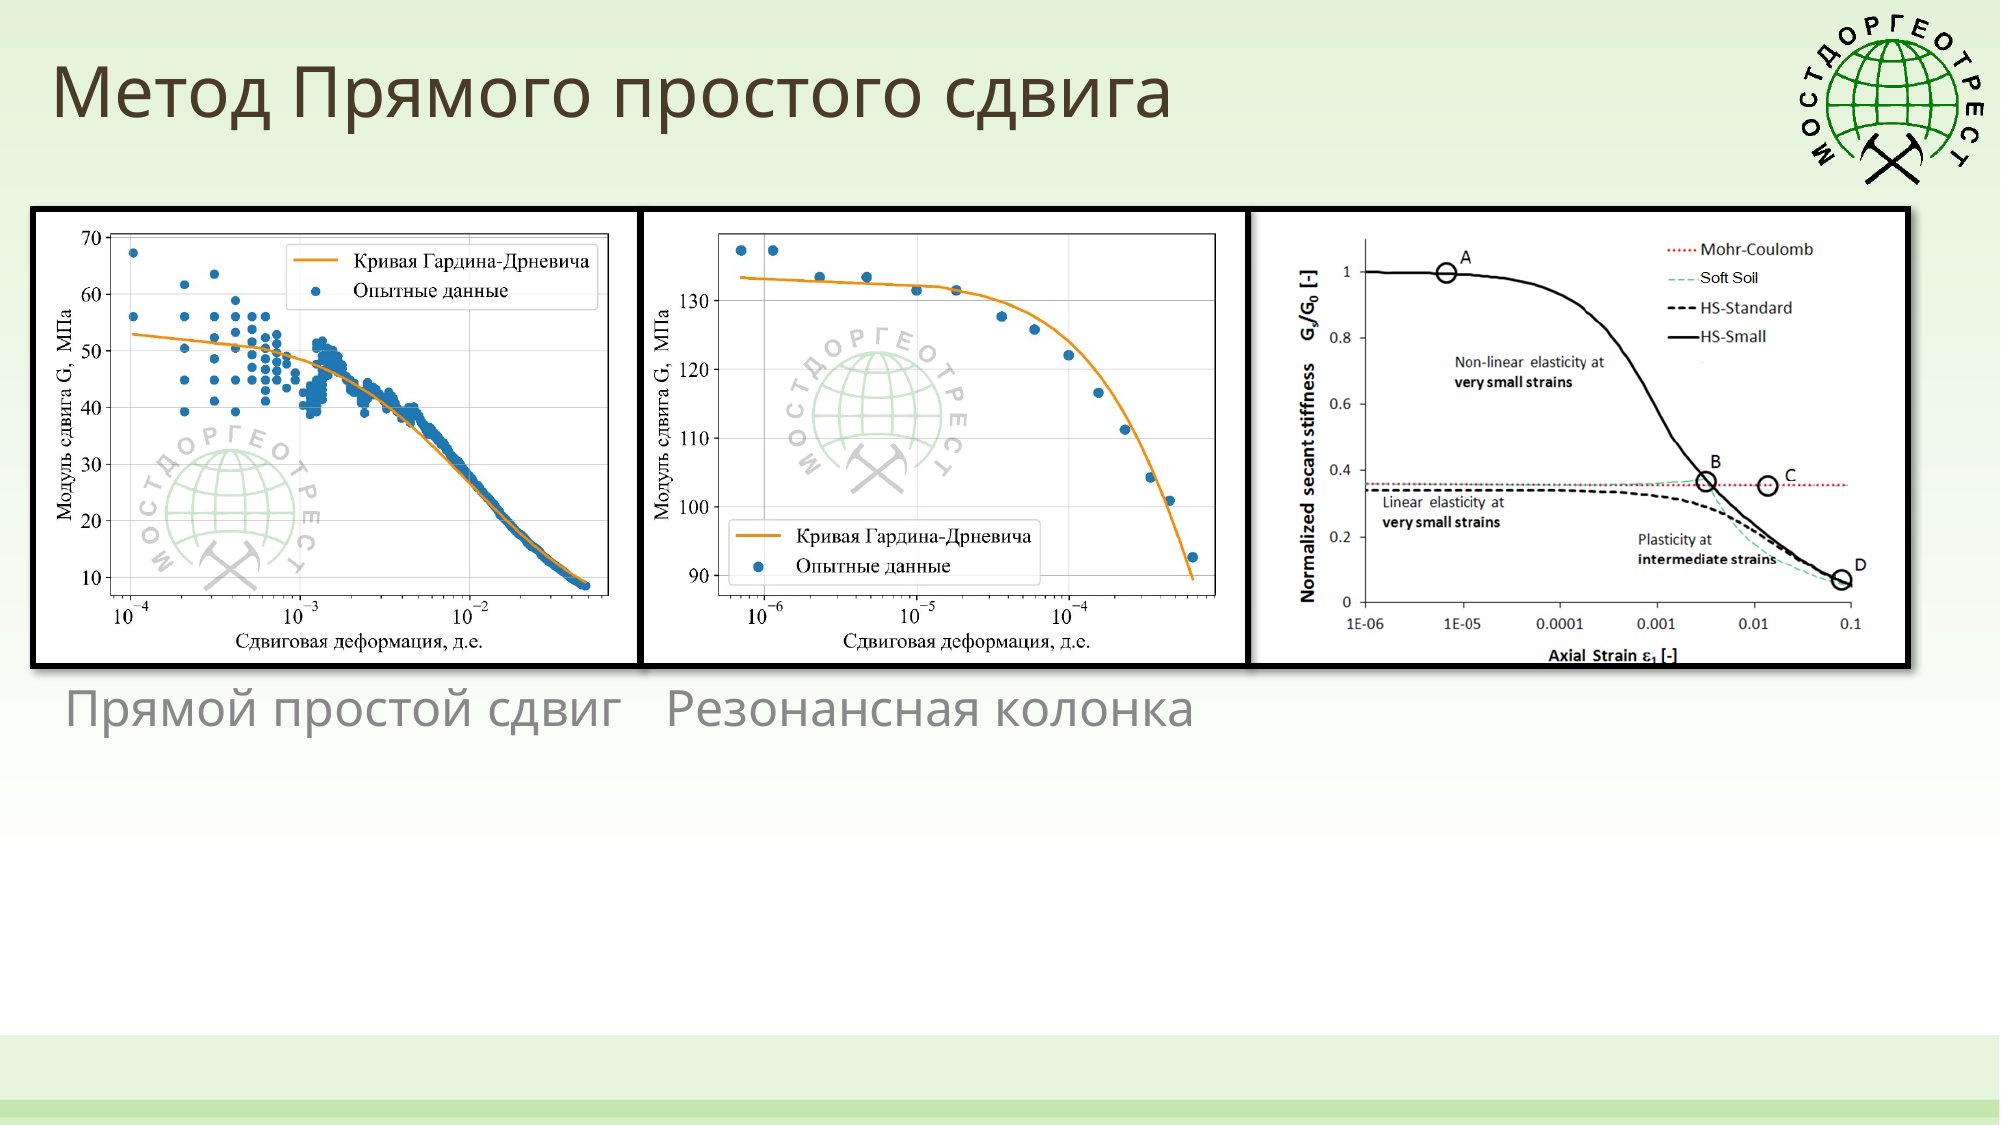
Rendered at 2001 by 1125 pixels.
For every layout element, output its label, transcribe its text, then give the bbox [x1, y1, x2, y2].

picture [35, 211, 638, 663]
picture [1789, 0, 1989, 199]
picture [1251, 211, 1906, 663]
picture [643, 211, 1245, 663]
text_box Прямой простой сдвиг [49, 675, 651, 803]
title Метод Прямого простого сдвига [35, 35, 1789, 141]
text_box Резонансная колонка [651, 675, 1252, 749]
